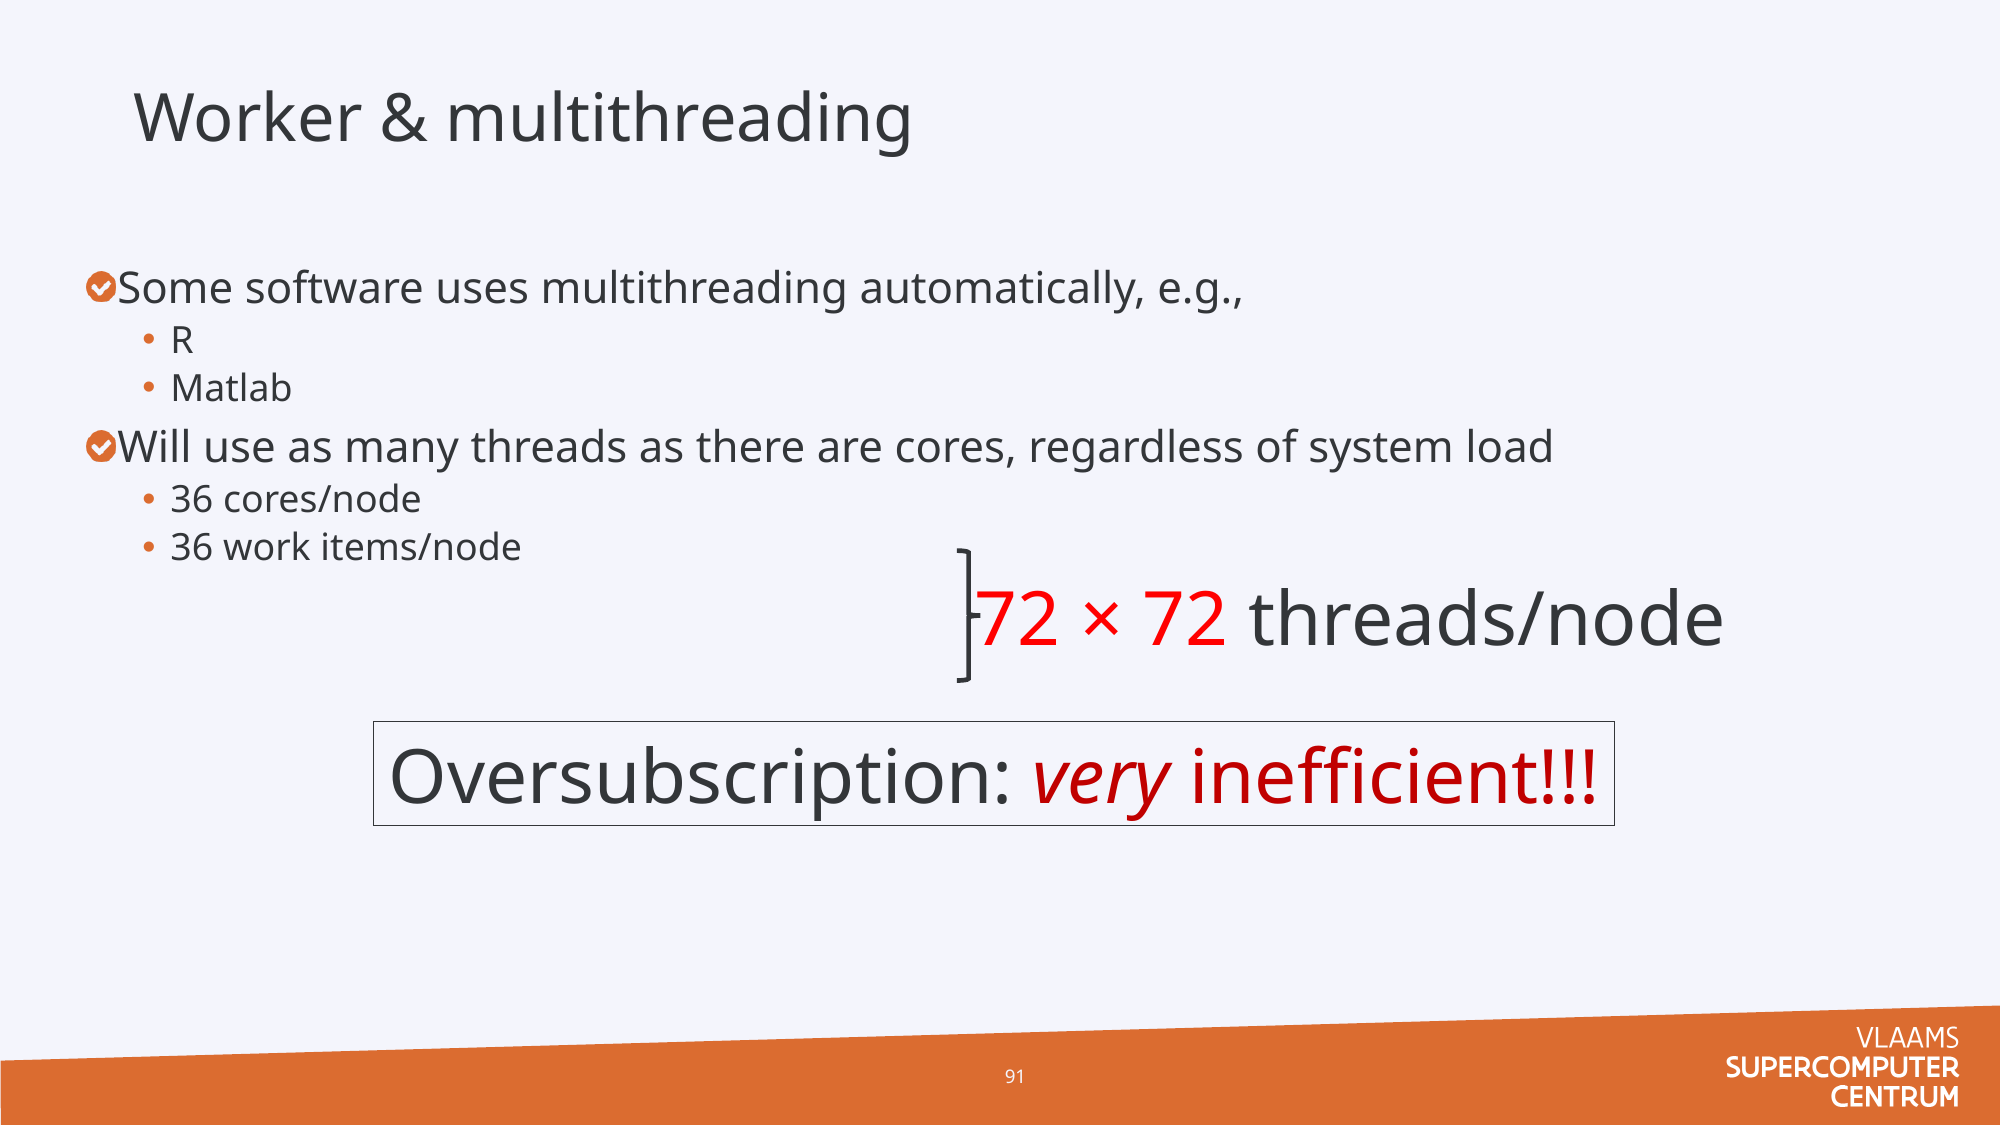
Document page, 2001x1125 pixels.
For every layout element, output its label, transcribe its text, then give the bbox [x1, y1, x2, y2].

picture [86, 271, 116, 302]
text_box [956, 550, 1697, 681]
picture [86, 430, 116, 462]
text_box Some software uses multithreading automatically, e.g., R Matlab Will use as many threads as there are cores, regardless of system load 36 cores/node 36 work items/node [86, 265, 1909, 993]
text_box Worker & multithreading [118, 54, 1941, 185]
picture [1725, 1021, 1960, 1117]
slide_number 91 [958, 1047, 1042, 1108]
